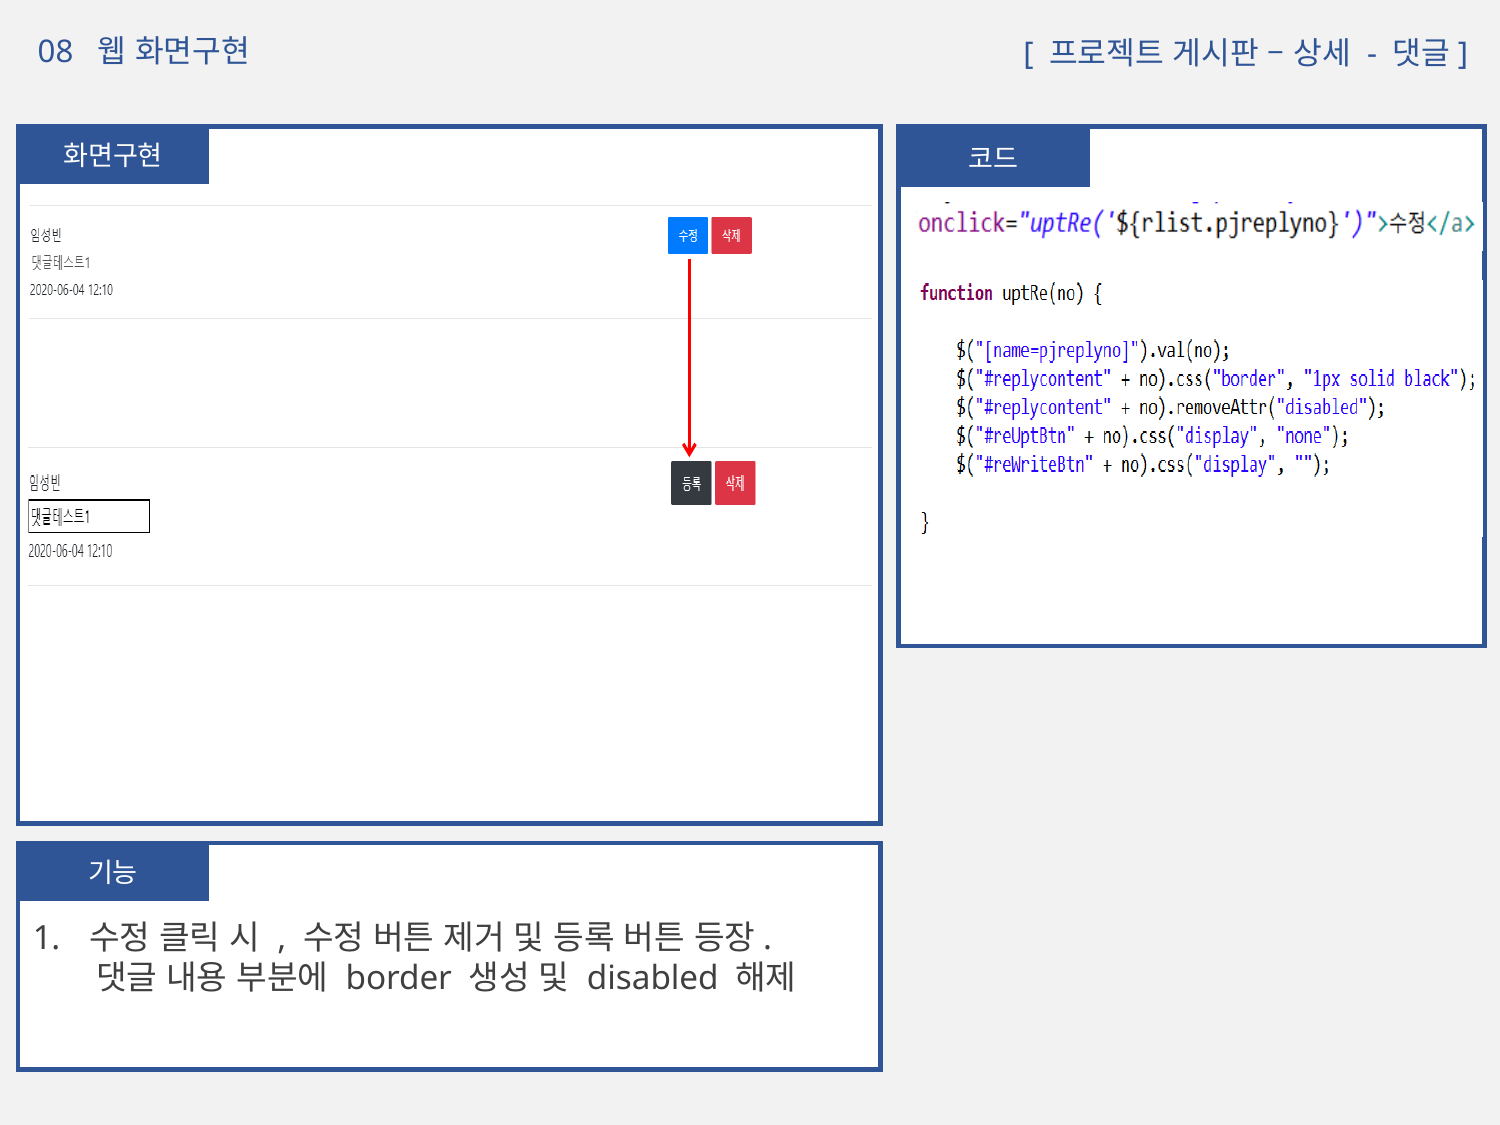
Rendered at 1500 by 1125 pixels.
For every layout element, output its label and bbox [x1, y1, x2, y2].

picture [915, 280, 1483, 537]
text_box [0, 0, 1500, 1125]
picture [26, 202, 872, 322]
picture [915, 202, 1483, 252]
picture [26, 446, 872, 591]
